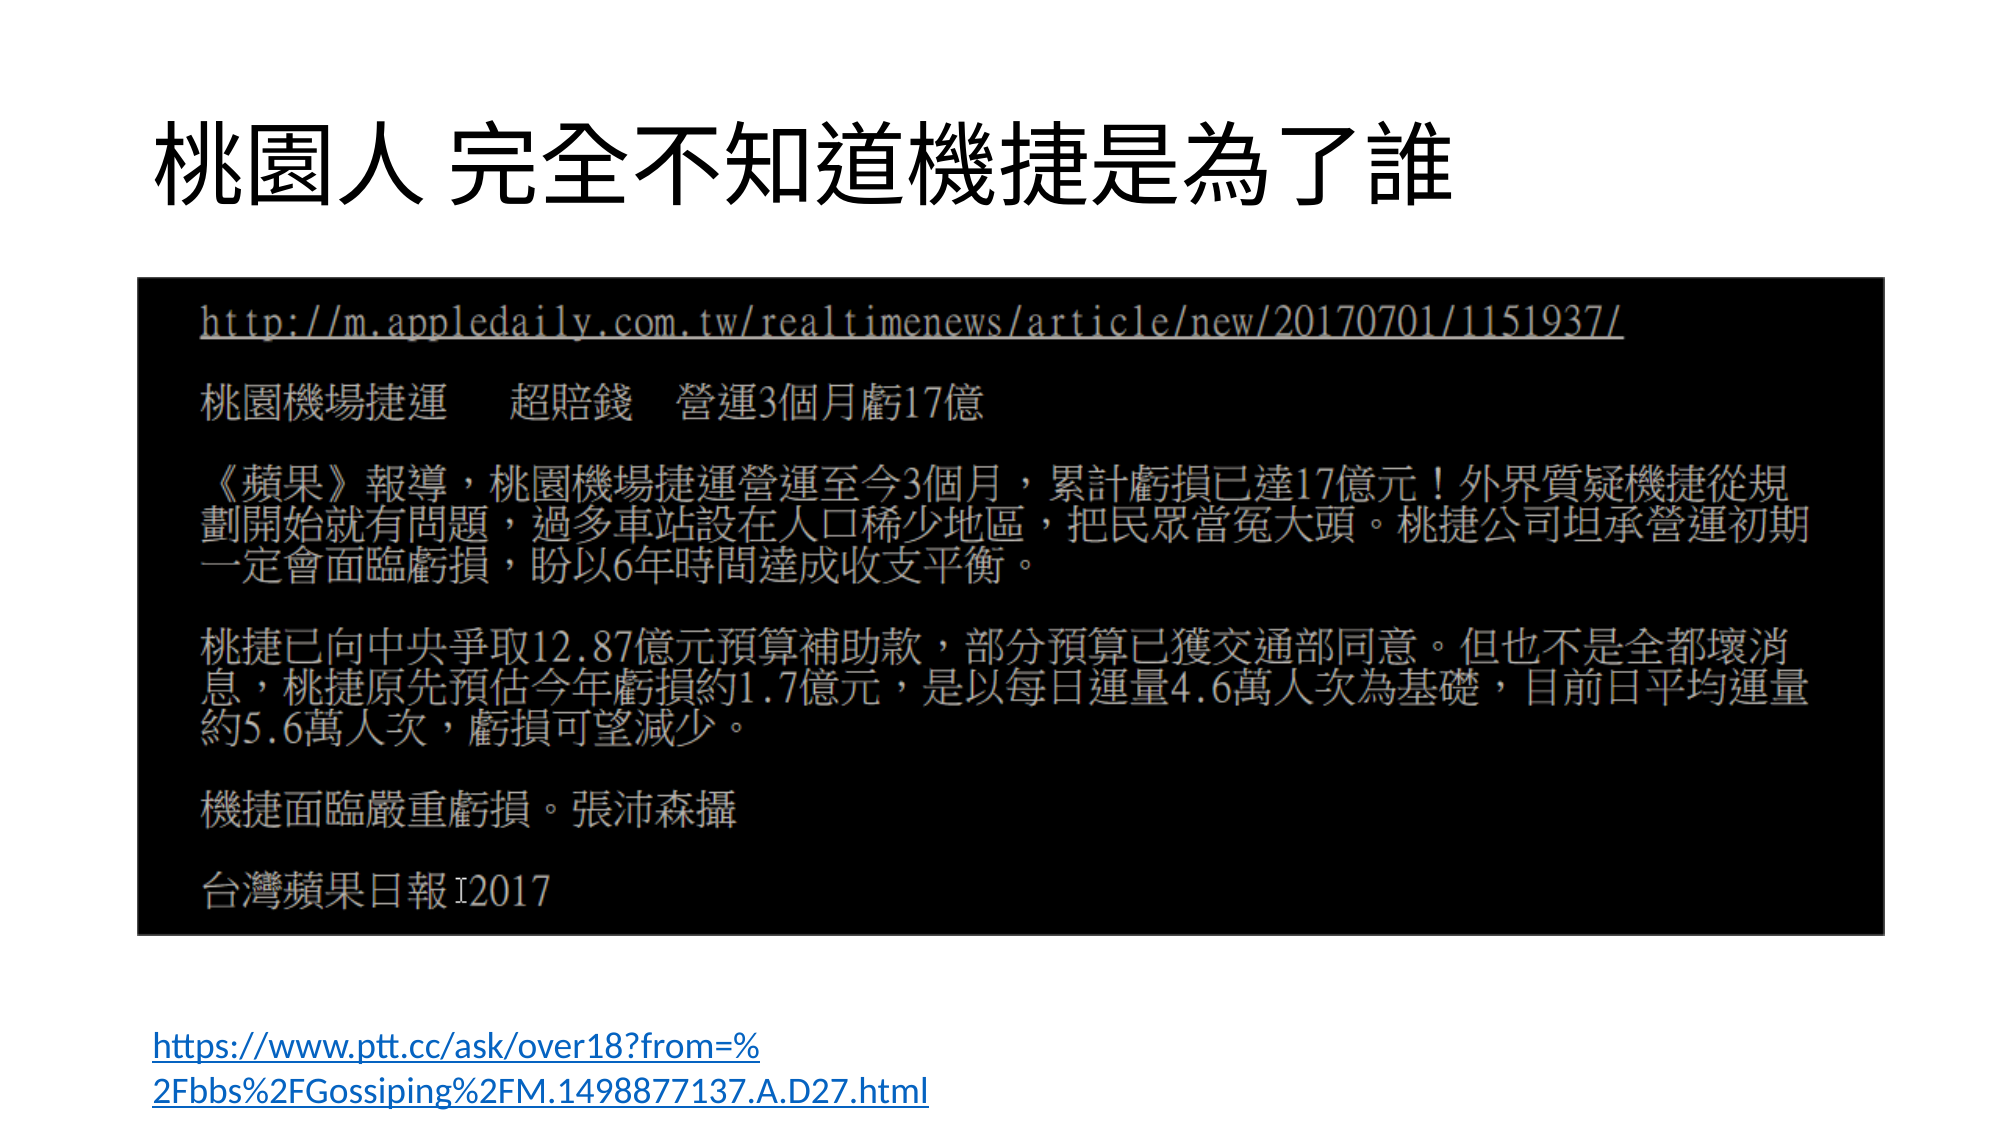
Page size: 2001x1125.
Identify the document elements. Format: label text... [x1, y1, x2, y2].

title 桃園人 完全不知道機捷是為了誰 [137, 59, 1863, 277]
picture [137, 277, 1885, 936]
text_box https://www.ptt.cc/ask/over18?from=%2Fbbs%2FGossiping%2FM.1498877137.A.D27.html [137, 1013, 1138, 1118]
